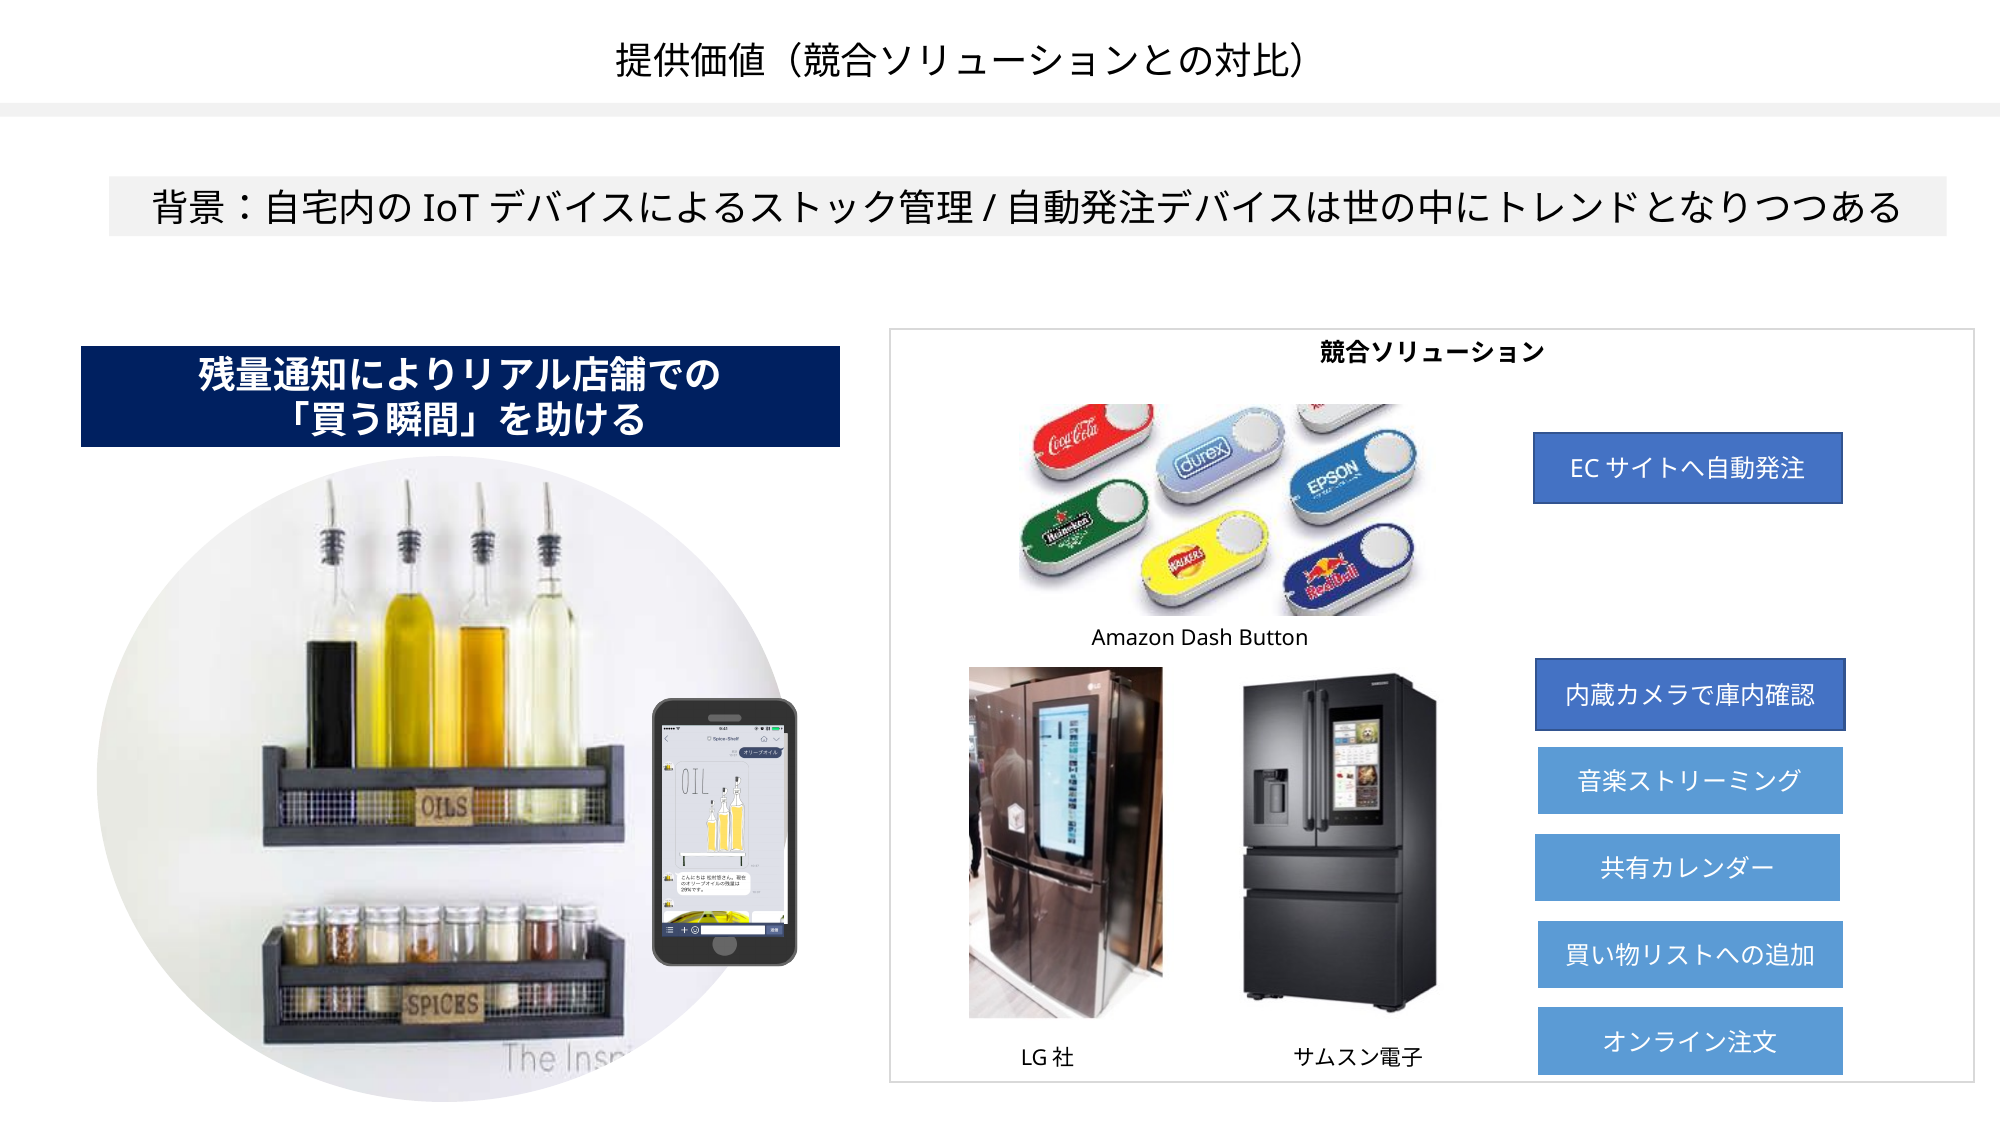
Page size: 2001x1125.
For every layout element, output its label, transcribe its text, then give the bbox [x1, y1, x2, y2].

picture [1019, 404, 1436, 616]
text_box [889, 328, 1975, 1083]
text_box 背景：自宅内のIoTデバイスによるストック管理/自動発注デバイスは世の中にトレンドとなりつつある [109, 176, 1947, 237]
text_box 提供価値（競合ソリューションとの対比） [600, 29, 1343, 90]
picture [969, 667, 1174, 1039]
text_box 競合ソリューション [1276, 328, 1590, 374]
text_box 残量通知によりリアル店舗での 「買う瞬間」を助ける [78, 343, 843, 450]
picture [96, 456, 802, 1102]
picture [1231, 667, 1468, 1039]
